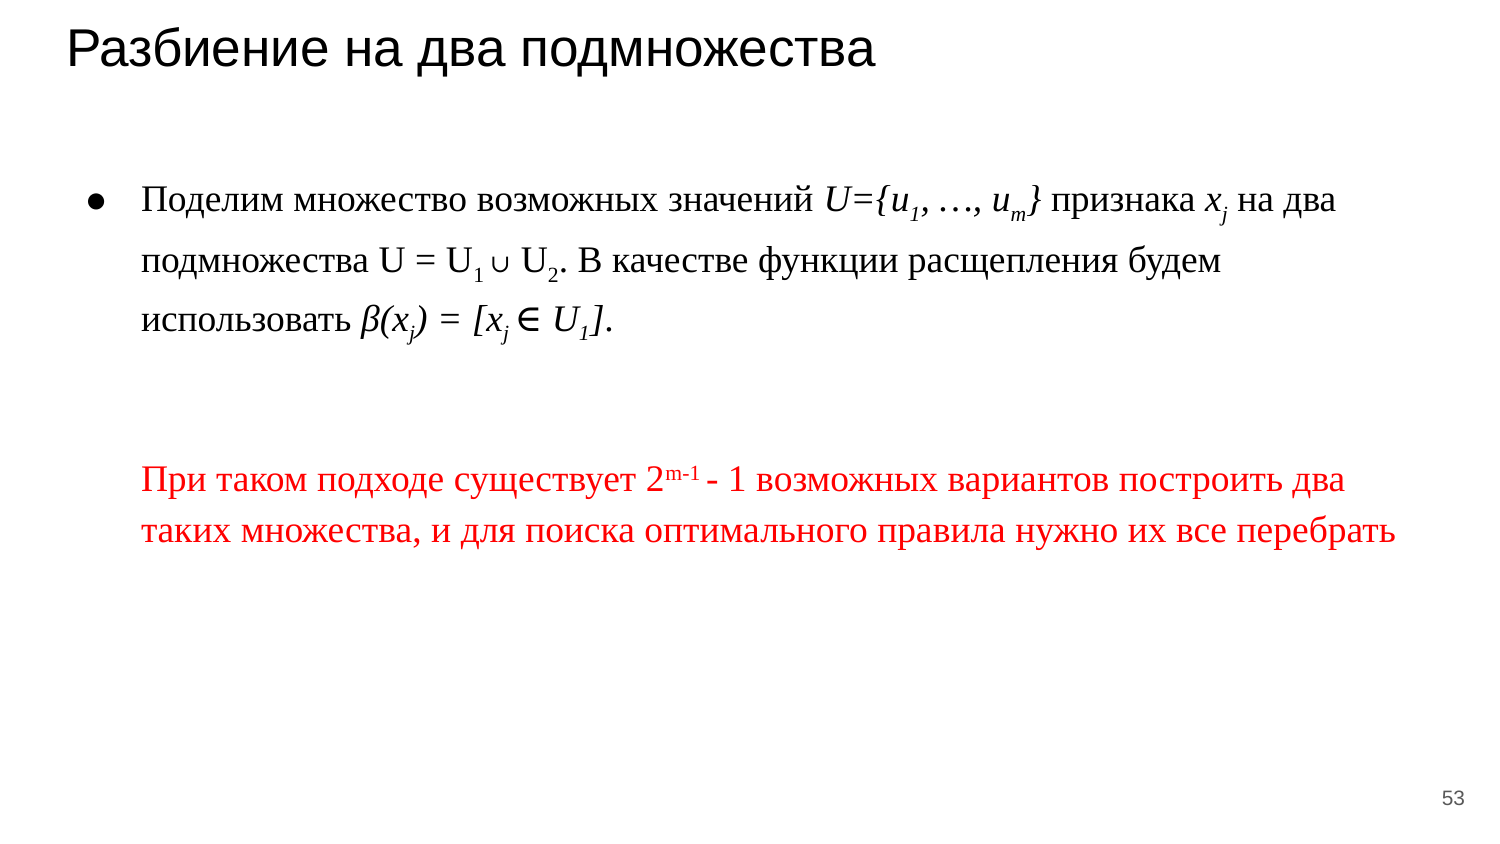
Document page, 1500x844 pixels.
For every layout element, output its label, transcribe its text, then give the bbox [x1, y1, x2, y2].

slide_number ‹#› [1389, 764, 1480, 830]
list Поделим множество возможных значений U={u1, …, um} признака xj на два подмножества U = U1 ∪ U2. В качестве функции расщепления будем использовать β(xj) = [xj ∈ U1]. При таком подходе существует 2m-1 - 1 возможных вариантов построить два таких множества, и для поиска оптимального правила нужно их все перебрать [51, 151, 1449, 712]
title Разбиение на два подмножества [51, 0, 1449, 92]
